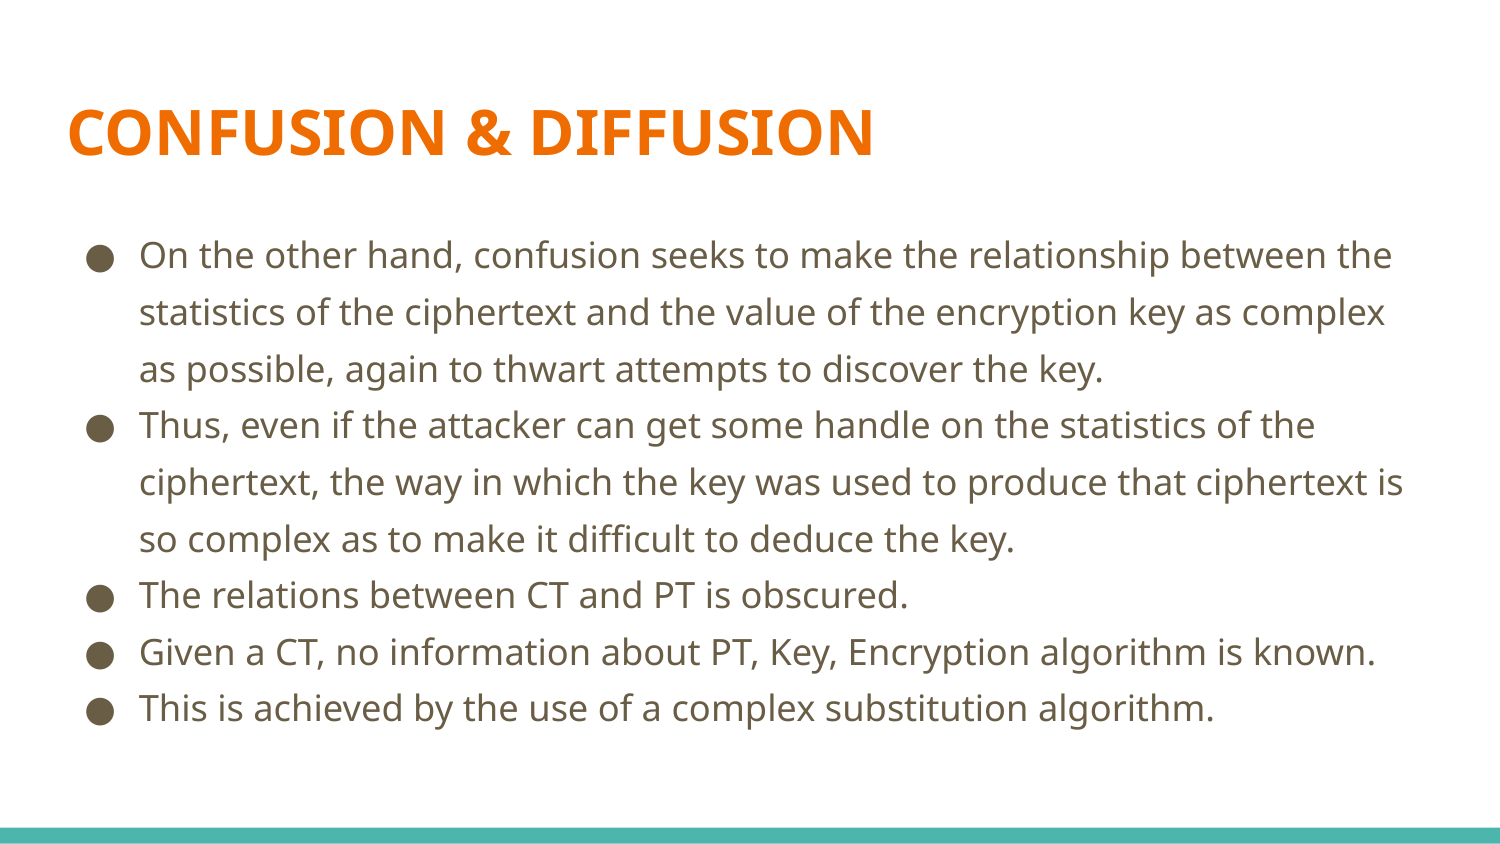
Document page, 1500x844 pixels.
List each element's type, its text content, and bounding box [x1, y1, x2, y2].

list On the other hand, confusion seeks to make the relationship between the statistics of the ciphertext and the value of the encryption key as complex as possible, again to thwart attempts to discover the key. Thus, even if the attacker can get some handle on the statistics of the ciphertext, the way in which the key was used to produce that ciphertext is so complex as to make it difficult to deduce the key. The relations between CT and PT is obscured. Given a CT, no information about PT, Key, Encryption algorithm is known. This is achieved by the use of a complex substitution algorithm. [51, 207, 1449, 750]
title CONFUSION & DIFFUSION [51, 72, 1449, 189]
